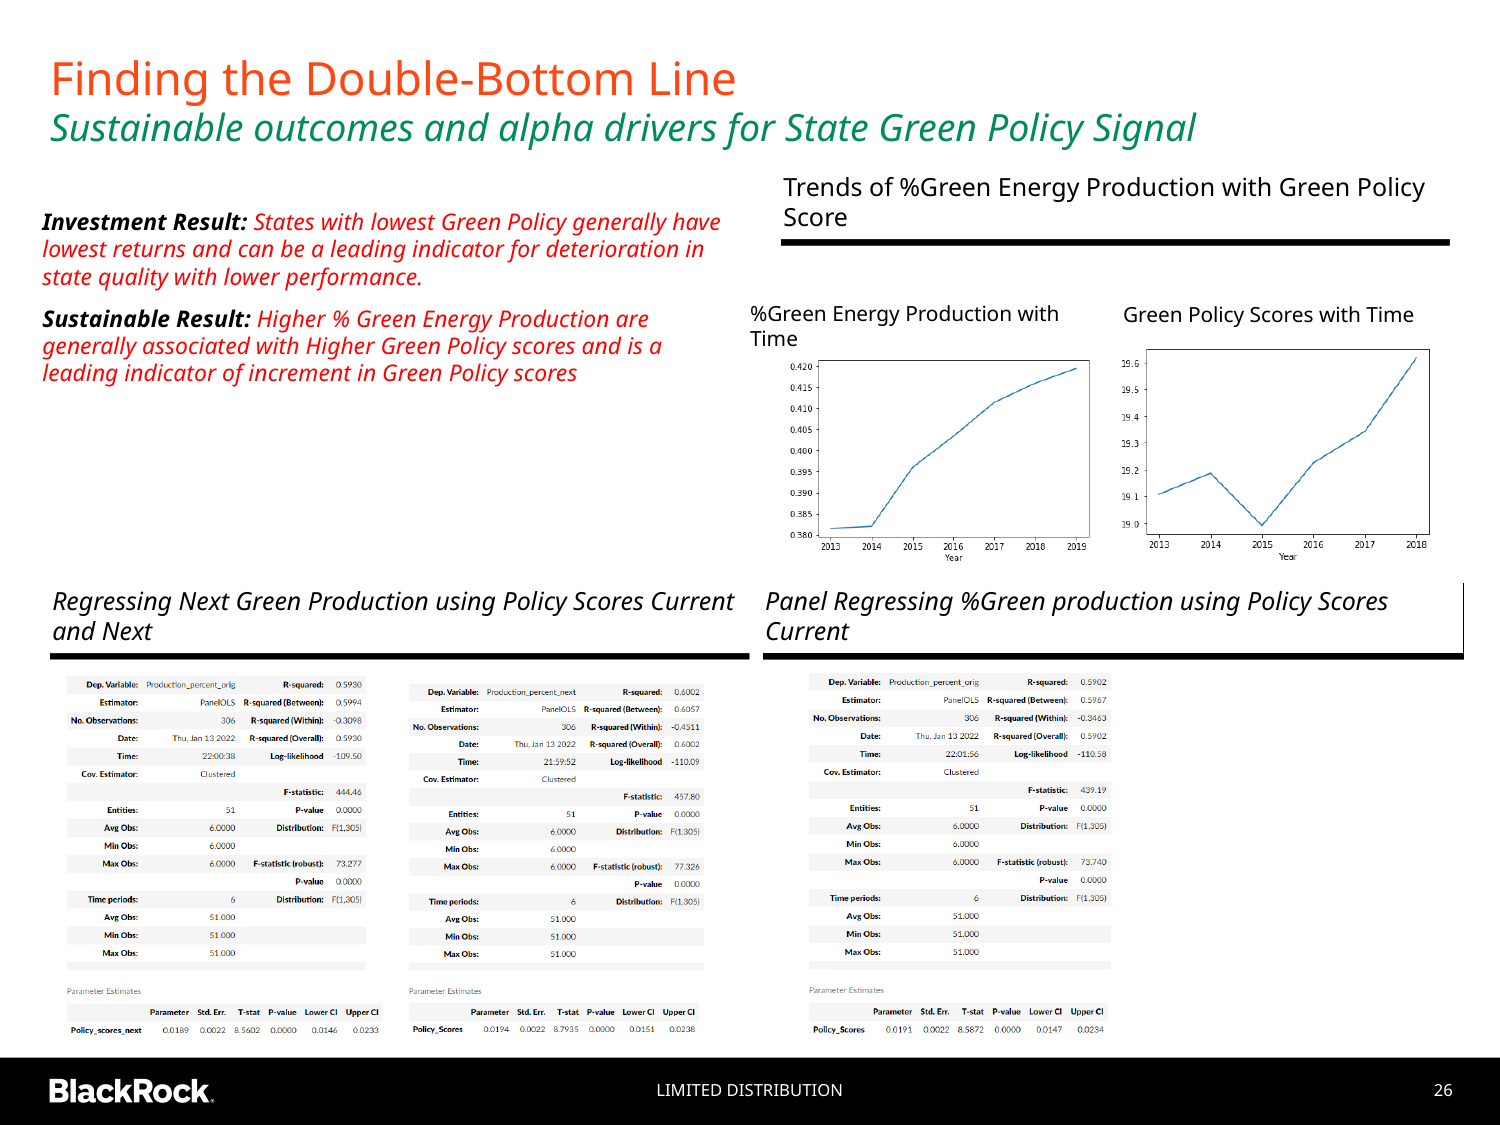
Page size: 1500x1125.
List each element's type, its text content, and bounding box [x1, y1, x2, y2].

picture [406, 678, 707, 1048]
text_box Green Policy Scores with Time [1123, 302, 1448, 348]
list Trends of %Green Energy Production with Green Policy Score [781, 163, 1450, 240]
text_box Investment Result: States with lowest Green Policy generally have lowest returns and can be a leading indicator for deterioration in state quality with lower performance. Sustainable Result: Higher % Green Energy Production are generally associated with Higher Green Policy scores and is a leading indicator of increment in Green Policy scores [39, 207, 740, 441]
title Finding the Double-Bottom Line Sustainable outcomes and alpha drivers for State Green Policy Signal [50, 49, 1450, 147]
slide_number 26 [1385, 1057, 1453, 1125]
text_box %Green Energy Production with Time [750, 301, 1075, 347]
picture [63, 669, 383, 1048]
picture [804, 668, 1114, 1045]
footer Limited Distribution [262, 1057, 1238, 1125]
picture [780, 358, 1106, 567]
list Regressing Next Green Production using Policy Scores Current and Next [50, 577, 750, 654]
picture [1112, 341, 1439, 567]
list Panel Regressing %Green production using Policy Scores Current [763, 577, 1463, 653]
picture [0, 1057, 262, 1125]
